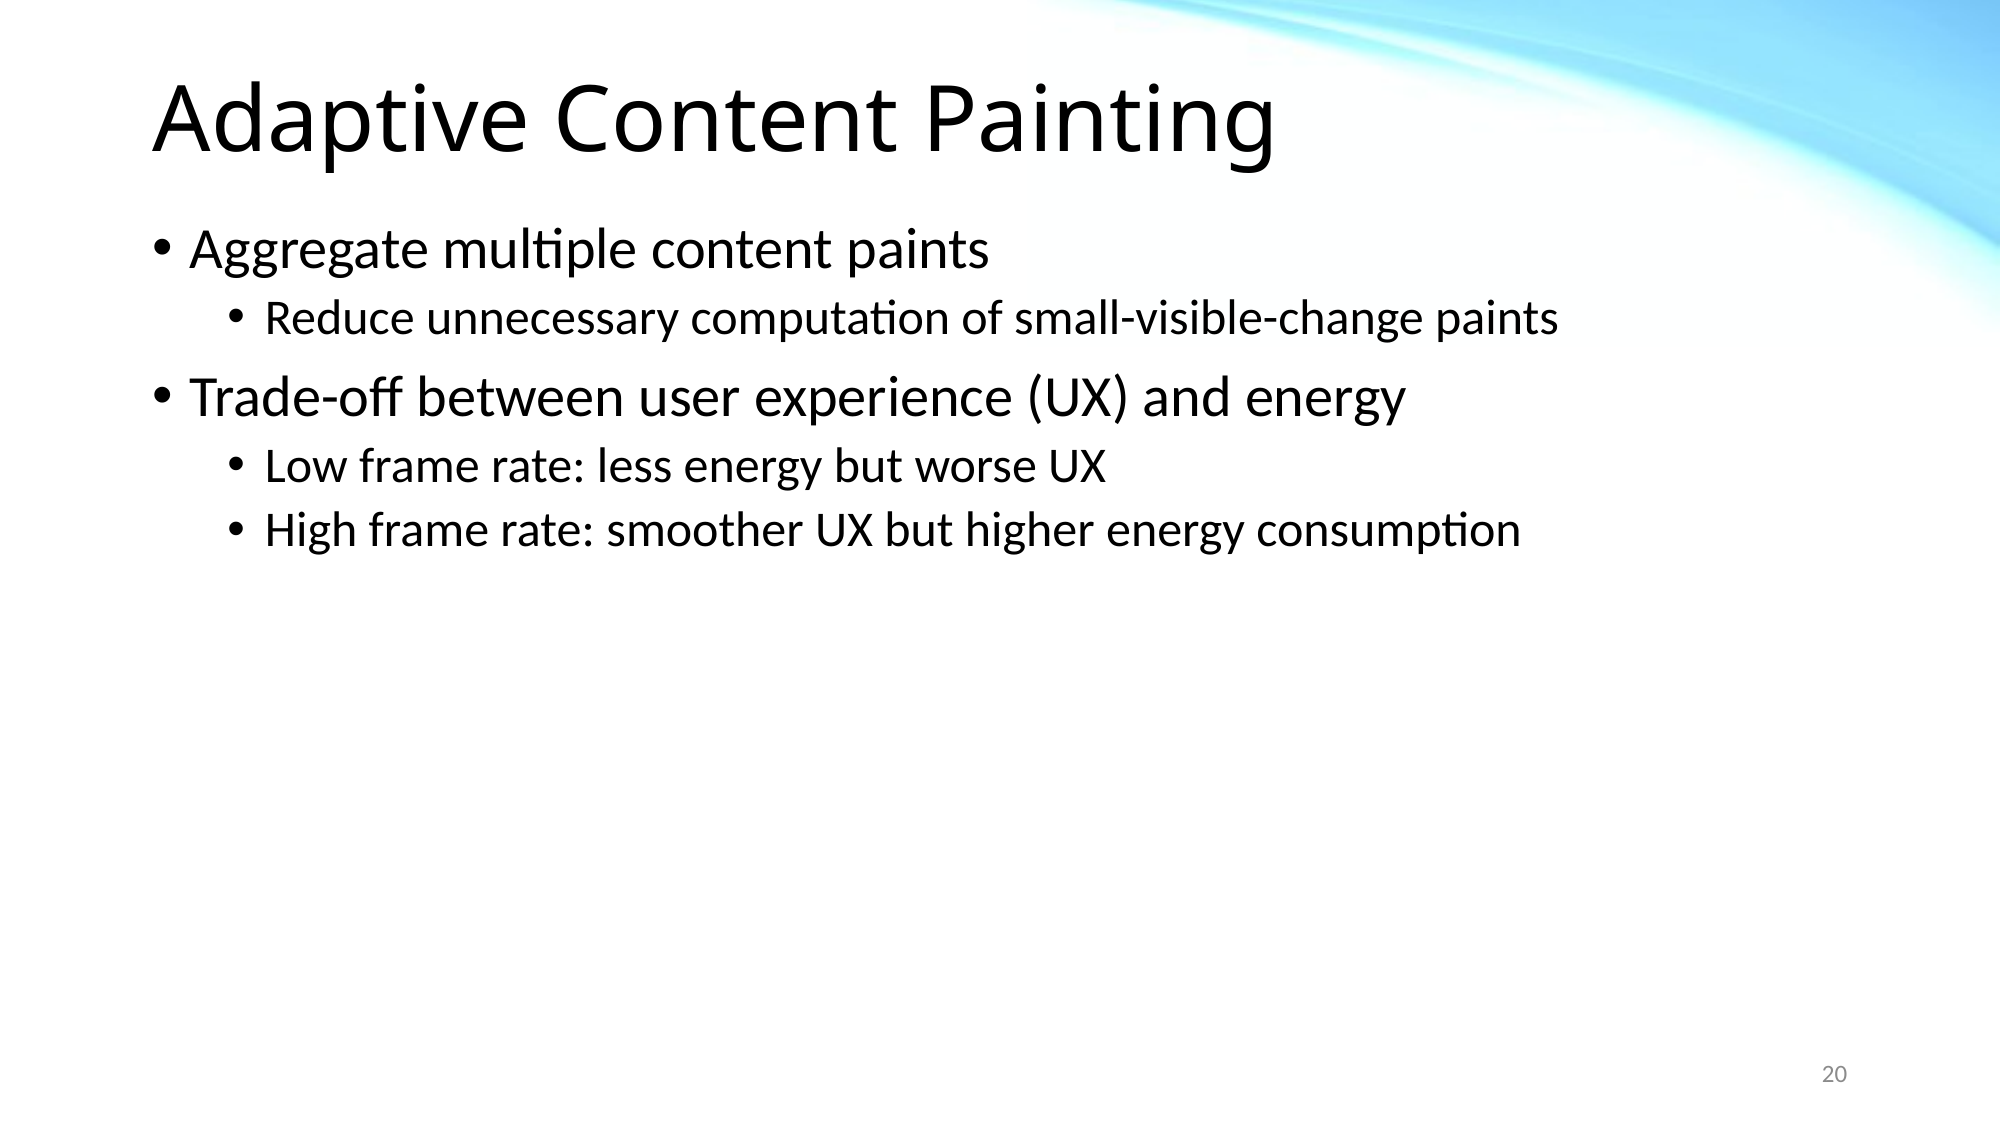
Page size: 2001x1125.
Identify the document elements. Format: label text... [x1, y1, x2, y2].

list Aggregate multiple content paints Reduce unnecessary computation of small-visible-change paints Trade-off between user experience (UX) and energy Low frame rate: less energy but worse UX High frame rate: smoother UX but higher energy consumption [137, 210, 1863, 1014]
title Adaptive Content Painting [137, 49, 1863, 194]
slide_number 20 [1412, 1042, 1863, 1103]
picture [1027, 0, 2000, 347]
